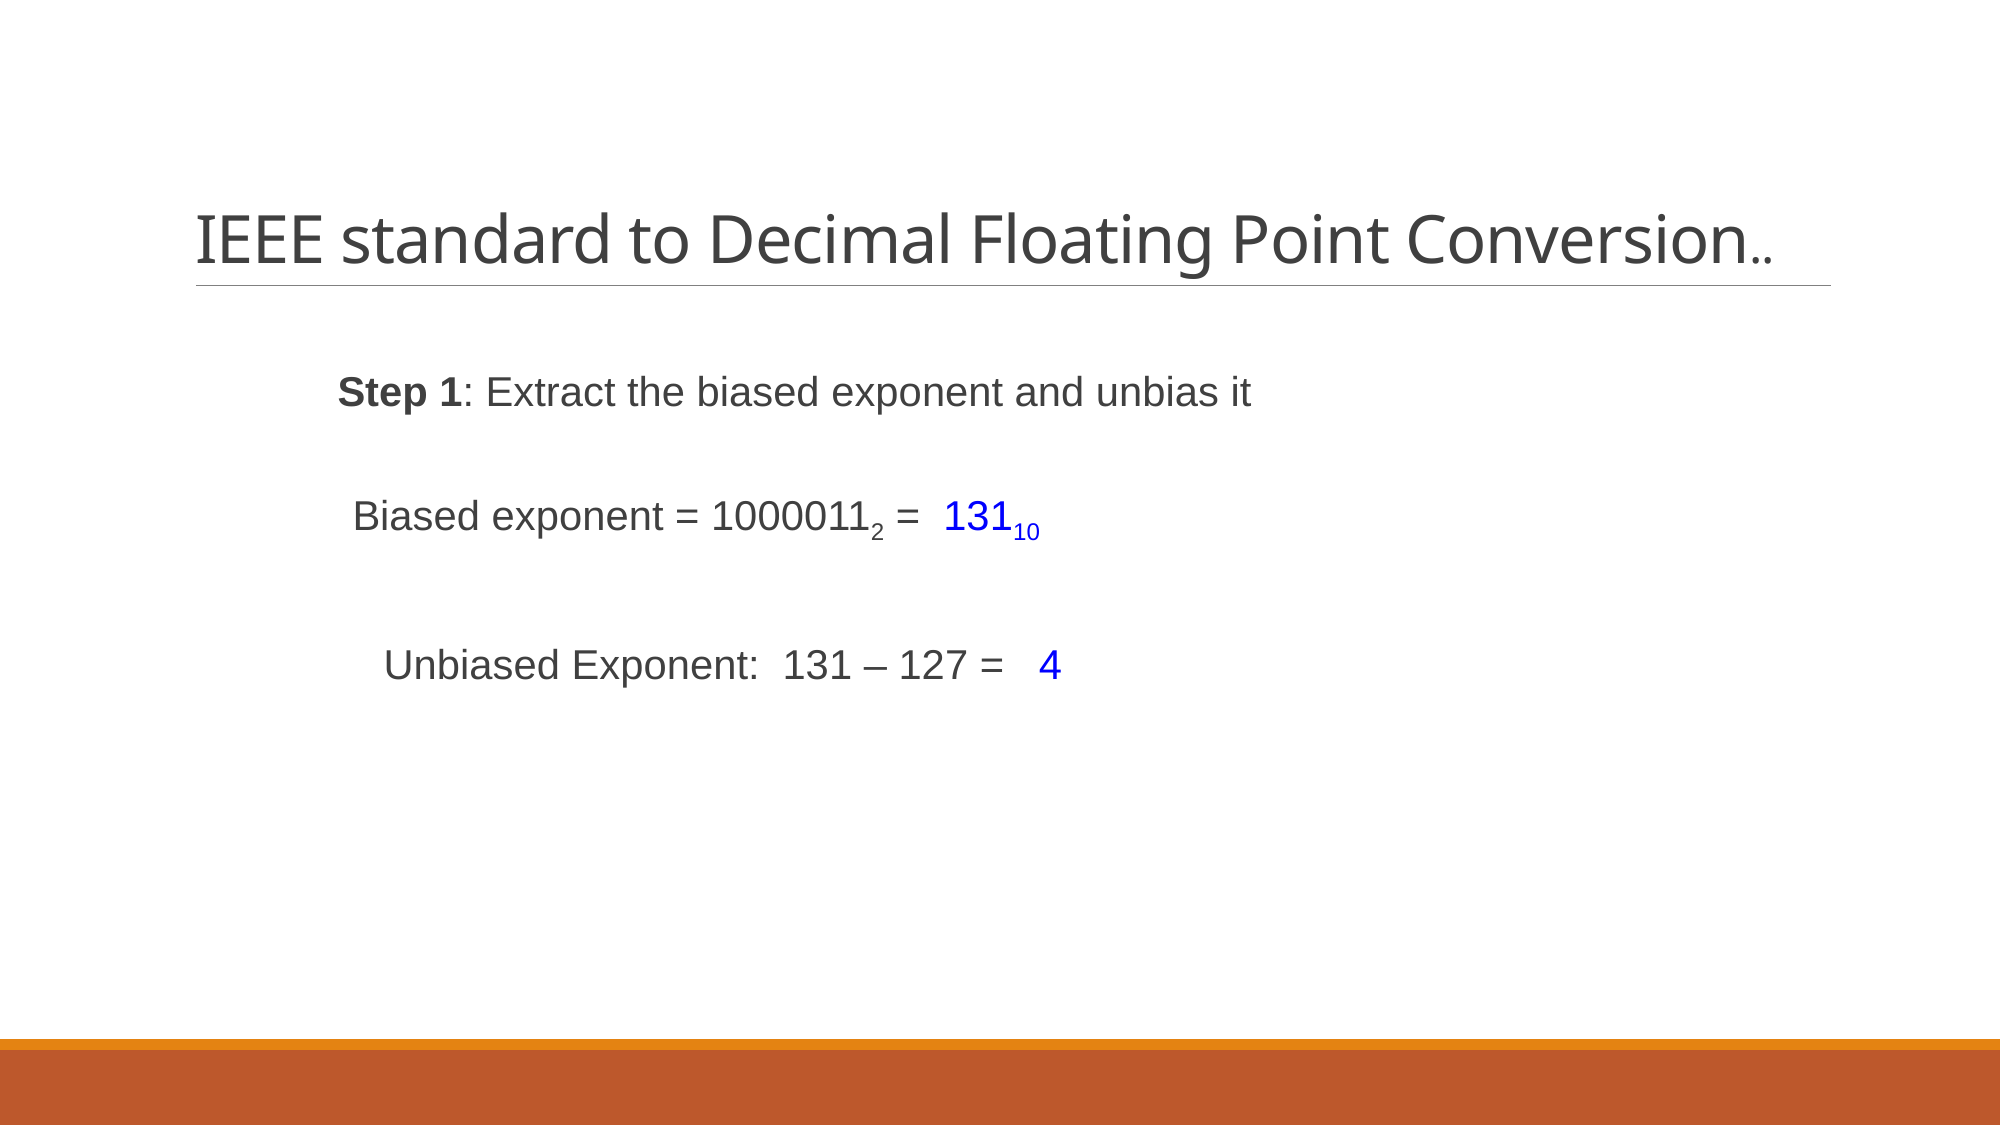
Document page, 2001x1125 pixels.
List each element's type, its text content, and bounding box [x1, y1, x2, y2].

title IEEE standard to Decimal Floating Point Conversion.. [180, 47, 1830, 285]
list Step 1: Extract the biased exponent and unbias it Biased exponent = 10000112 = 13110 Unbiased Exponent: 131 – 127 = 4 [337, 362, 1613, 1038]
